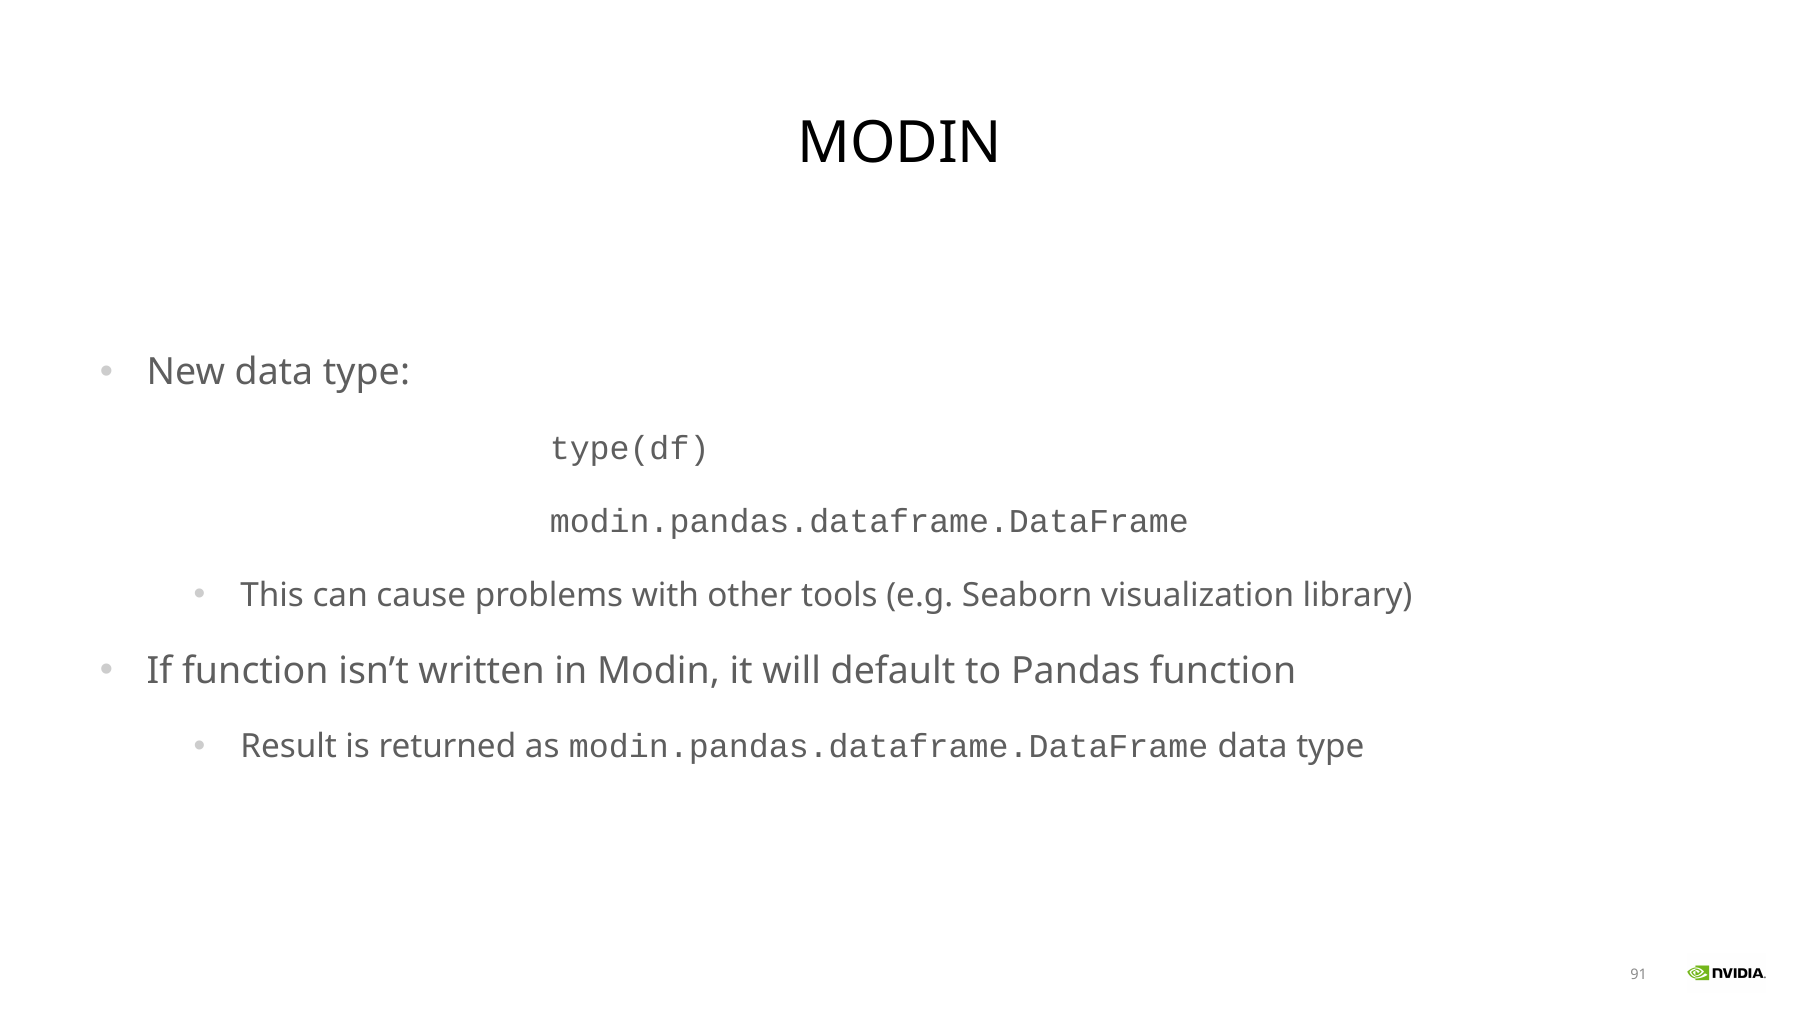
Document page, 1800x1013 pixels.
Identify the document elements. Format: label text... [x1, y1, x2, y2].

list New data type: type(df) modin.pandas.dataframe.DataFrame This can cause problems with other tools (e.g. Seaborn visualization library) If function isn’t written in Modin, it will default to Pandas function Result is returned as modin.pandas.dataframe.DataFrame data type [84, 344, 1717, 956]
picture [1687, 953, 1766, 993]
title MODIN [81, 85, 1719, 183]
